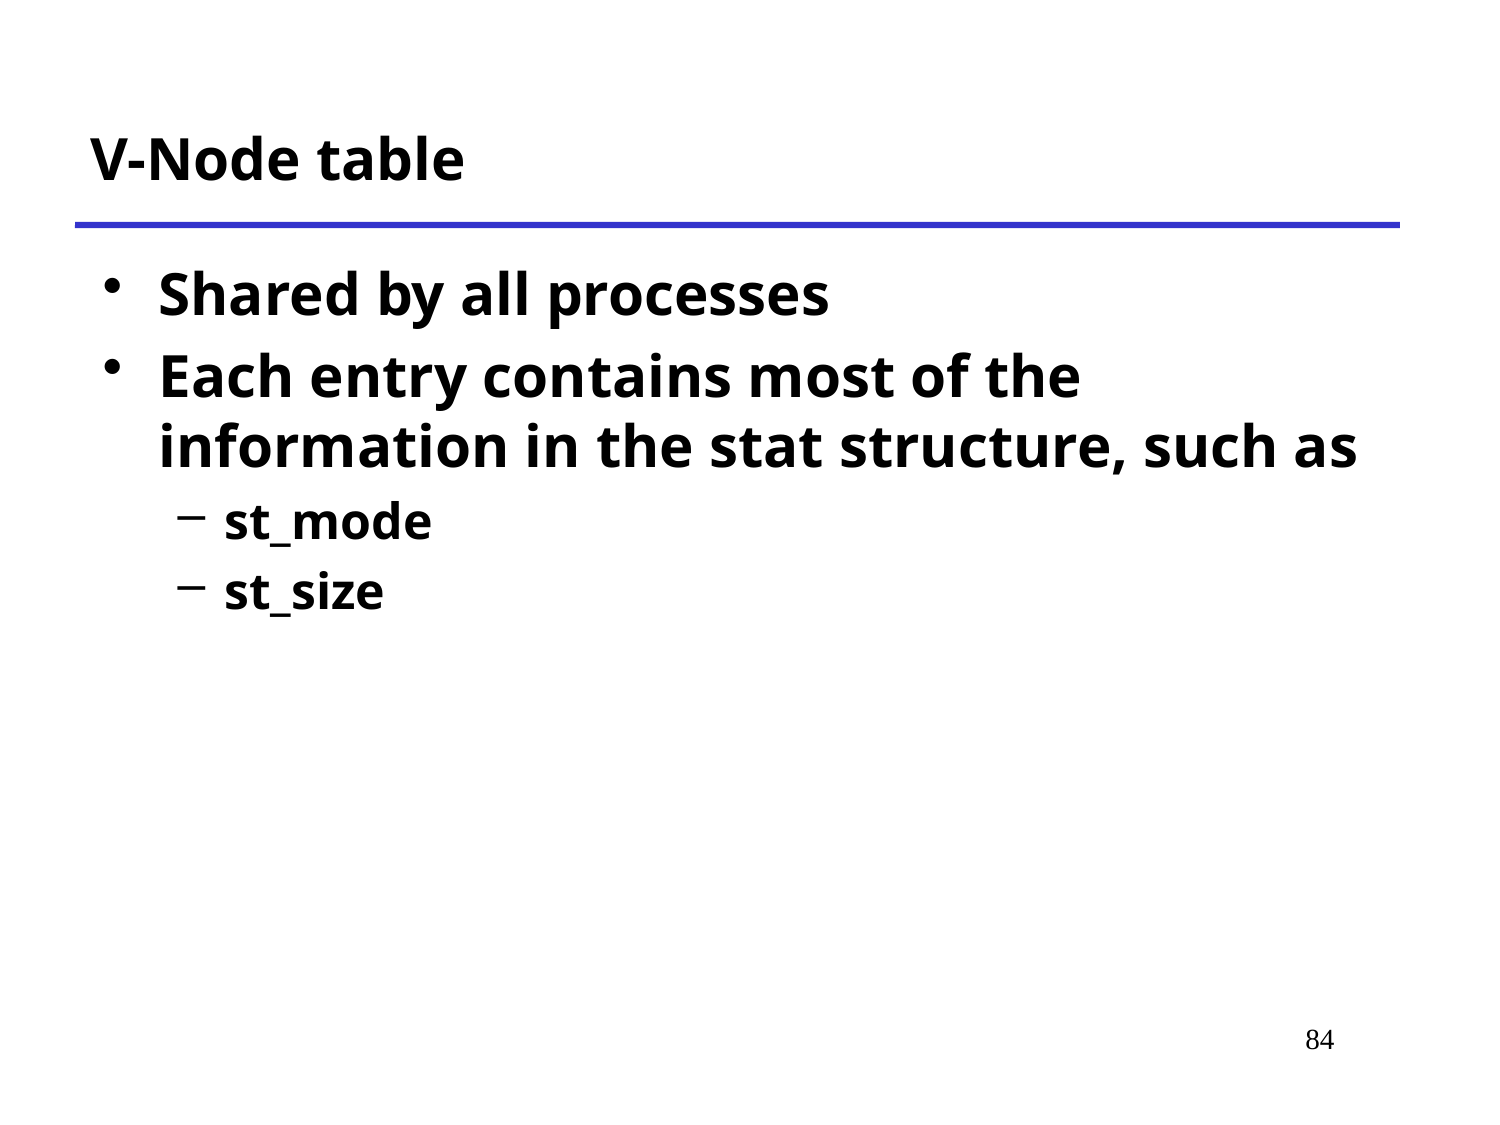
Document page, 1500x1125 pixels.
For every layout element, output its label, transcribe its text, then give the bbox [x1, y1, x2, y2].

list Shared by all processes Each entry contains most of the information in the stat structure, such as st_mode st_size [87, 249, 1400, 1013]
title V-Node table [75, 75, 1400, 225]
slide_number * [1137, 1013, 1350, 1088]
